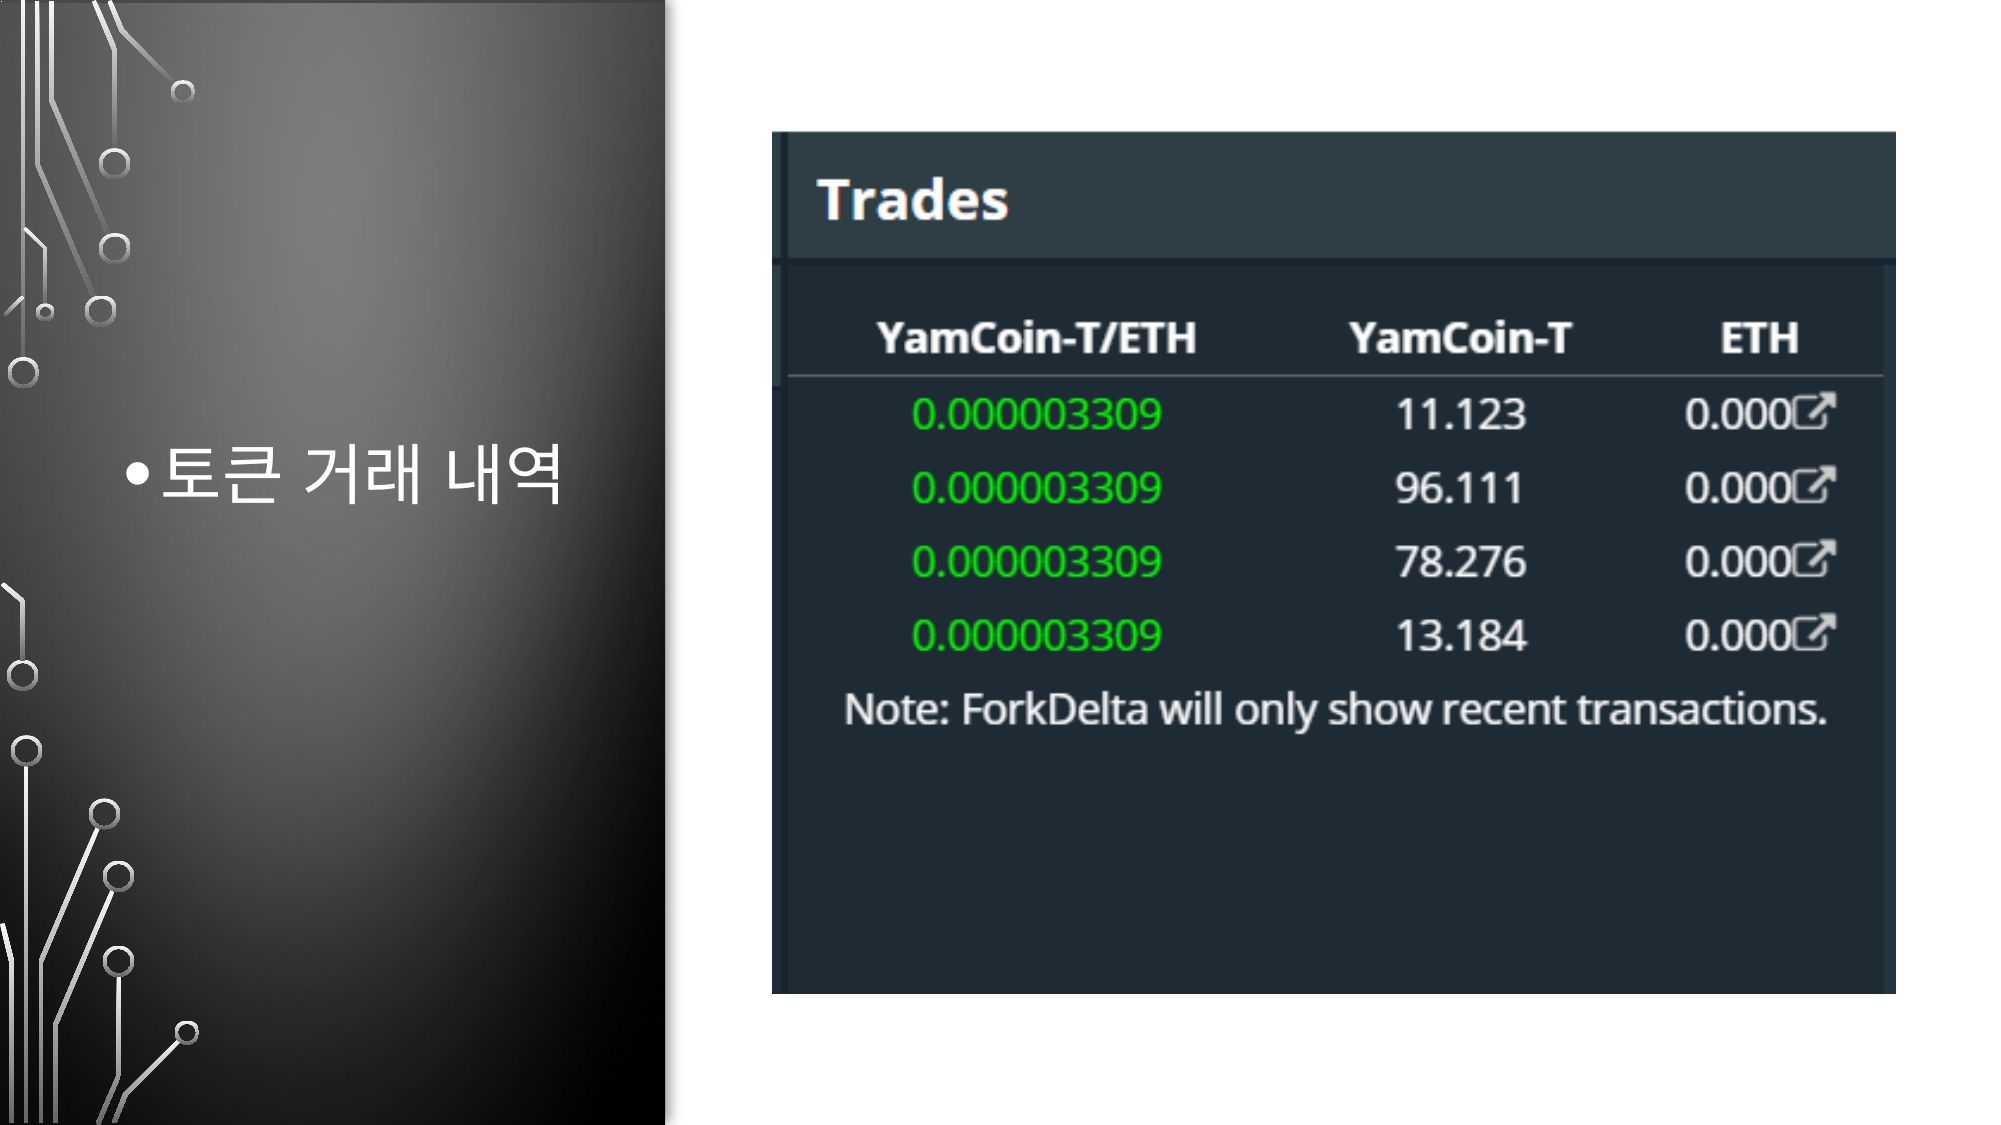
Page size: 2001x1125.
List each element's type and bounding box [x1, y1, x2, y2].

picture [772, 130, 1896, 995]
text_box [0, 0, 201, 1125]
picture [201, 0, 667, 1125]
text_box [678, 0, 2000, 1125]
